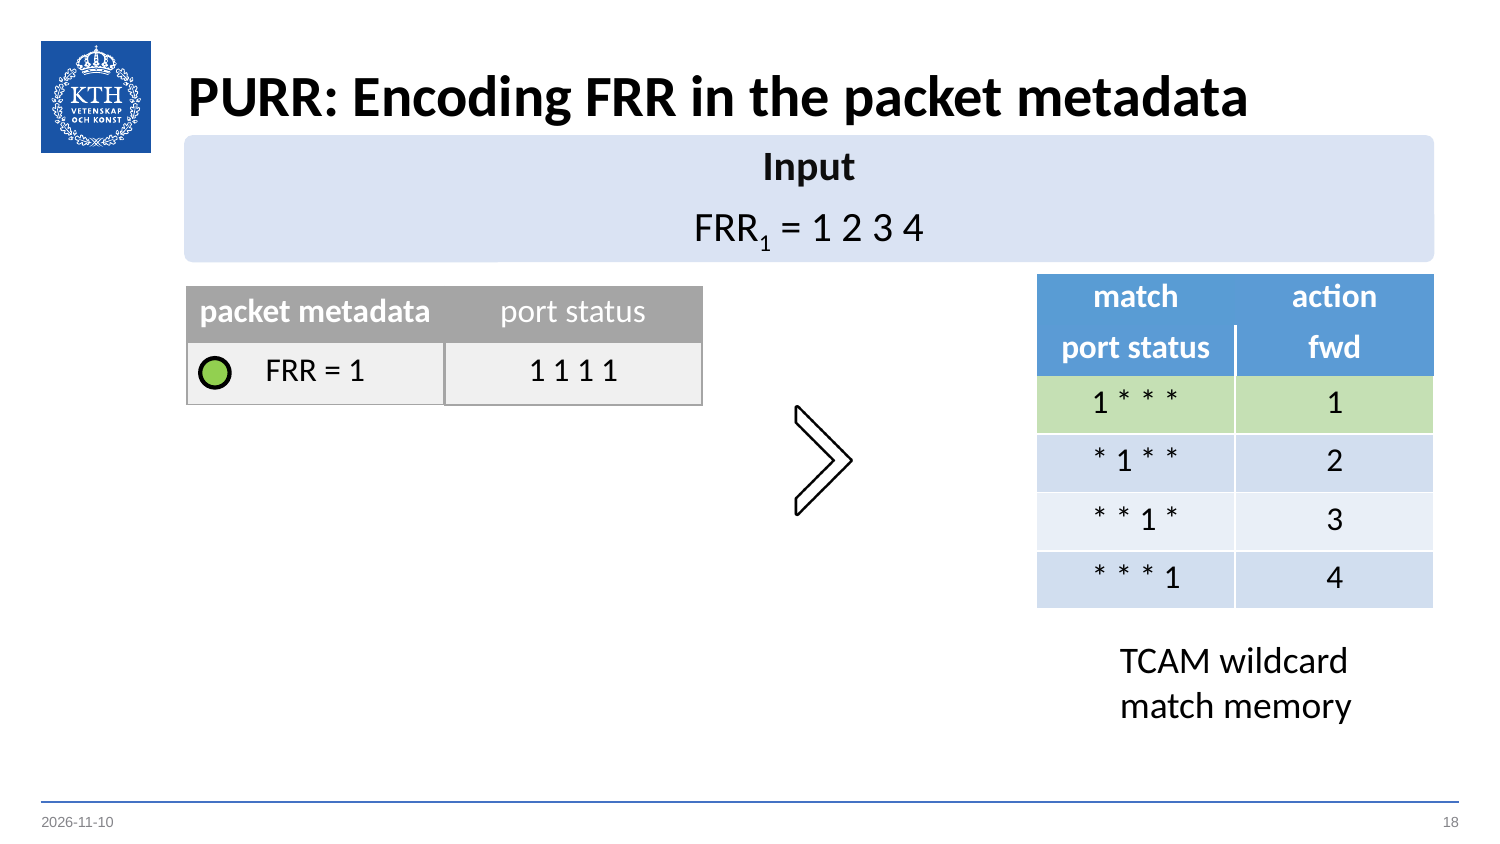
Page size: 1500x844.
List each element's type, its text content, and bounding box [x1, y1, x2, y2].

table_cell 1 * * * [1037, 376, 1234, 433]
text_box [198, 355, 232, 390]
table_header action [1235, 274, 1434, 325]
table_header port status [446, 288, 701, 341]
table_cell * * 1 * [1037, 493, 1234, 550]
table_cell 1 [1236, 376, 1433, 433]
table_cell 2 [1236, 435, 1433, 492]
table_cell port status [1037, 325, 1234, 376]
table_cell * * * 1 [1037, 552, 1234, 608]
slide_number 18 [1121, 811, 1459, 832]
text_box TCAM wildcard match memory [1105, 628, 1382, 734]
text_box FRR1 = 1 2 3 4 [184, 192, 1435, 264]
title PURR: Encoding FRR in the packet metadata [173, 41, 1413, 152]
table_cell 3 [1236, 493, 1433, 550]
text_box Input [182, 133, 1437, 260]
table_cell * 1 * * [1037, 435, 1234, 492]
table_cell FRR = 1 [188, 343, 443, 404]
table_cell 1 1 1 1 [446, 343, 701, 404]
table_cell fwd [1237, 325, 1434, 376]
picture [784, 396, 859, 525]
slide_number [41, 811, 379, 832]
table_header match [1037, 274, 1235, 325]
table_cell 4 [1236, 552, 1433, 608]
table_header packet metadata [188, 288, 443, 341]
